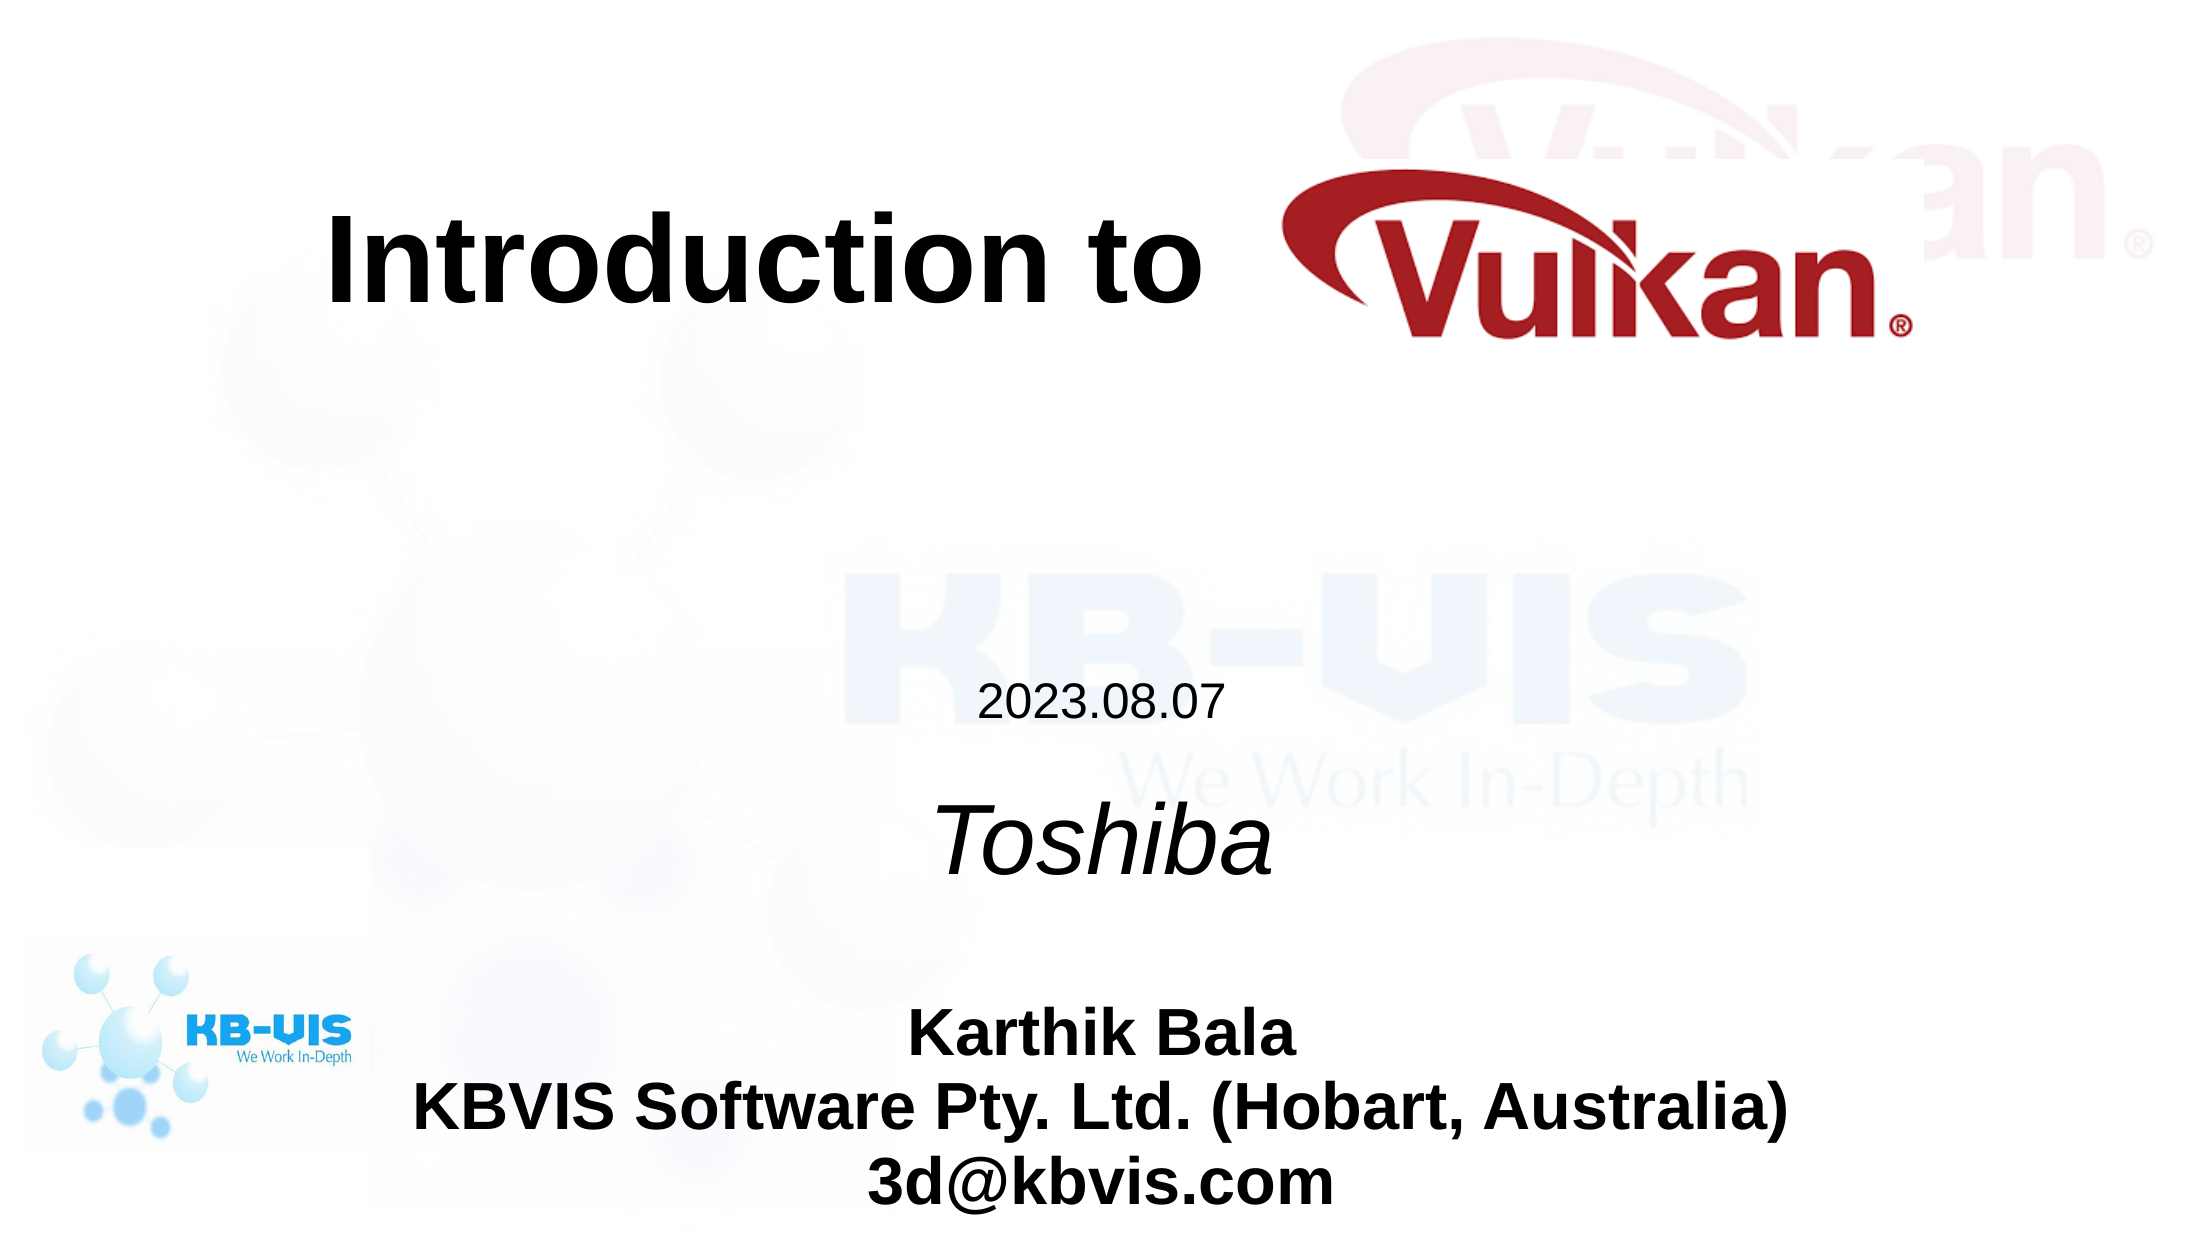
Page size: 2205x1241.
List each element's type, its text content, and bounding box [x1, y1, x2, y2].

text_box 2023.08.07 Toshiba Karthik Bala KBVIS Software Pty. Ltd. (Hobart, Australia) 3d@kbvis.com [110, 0, 2094, 1241]
text_box Introduction to [309, 170, 1271, 336]
picture [26, 849, 369, 1241]
picture [1271, 159, 1924, 349]
